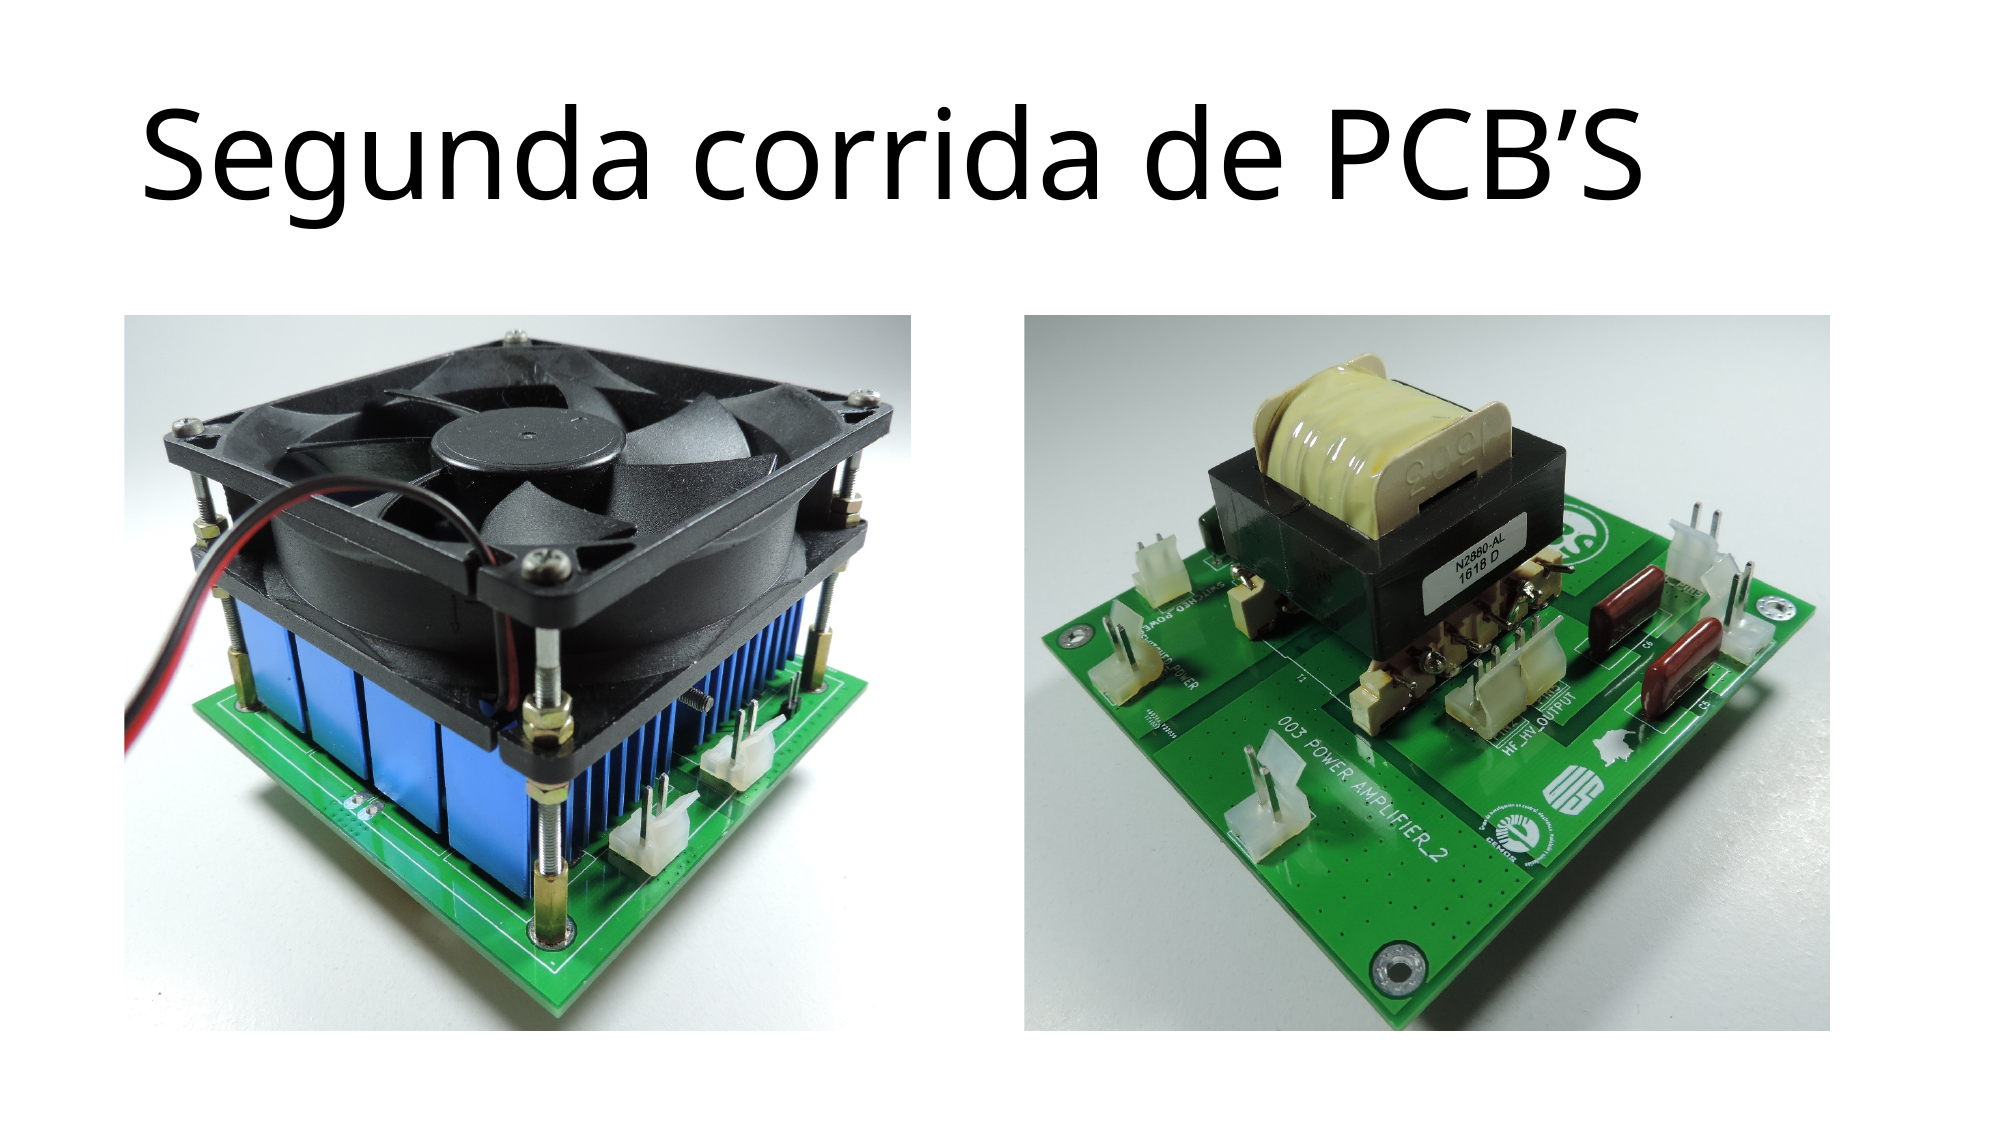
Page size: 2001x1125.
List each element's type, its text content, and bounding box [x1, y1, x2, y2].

picture [1024, 314, 1830, 1031]
text_box Segunda corrida de PCB’S [124, 66, 1698, 232]
picture [124, 314, 911, 1031]
